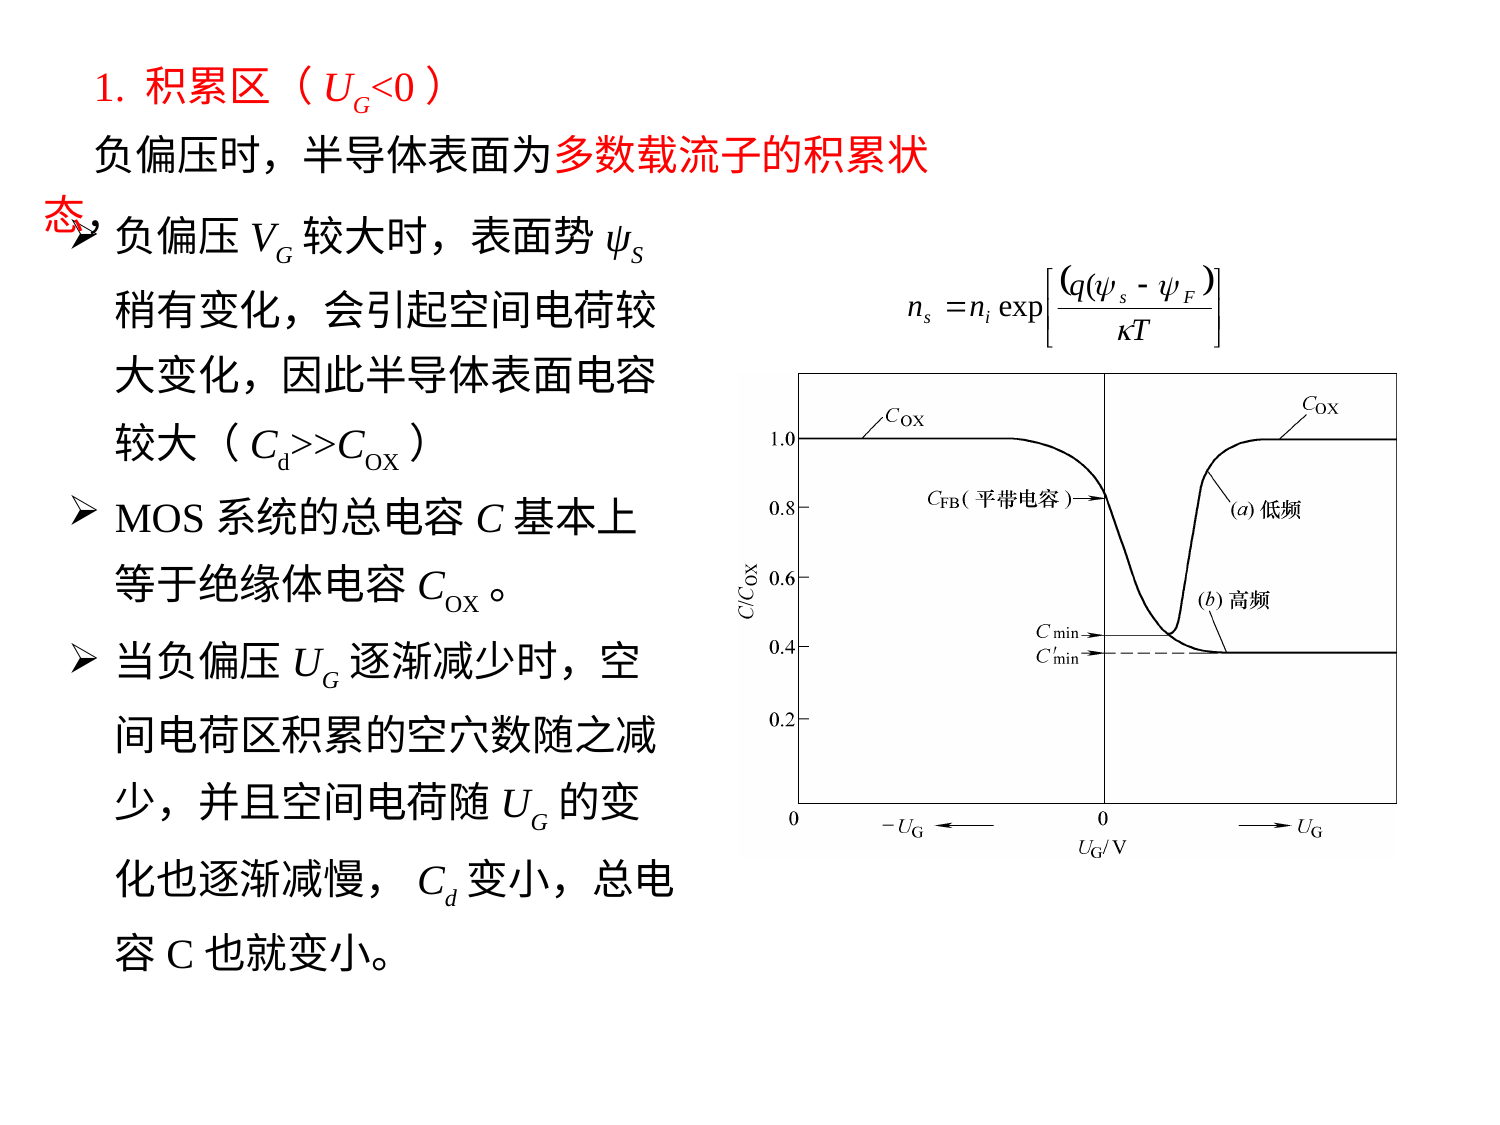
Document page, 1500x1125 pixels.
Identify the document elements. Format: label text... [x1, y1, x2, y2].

text_box 负偏压VG较大时，表面势ψS稍有变化，会引起空间电荷较大变化，因此半导体表面电容较大（Cd>>COX） MOS系统的总电容C基本上等于绝缘体电容COX。 当负偏压UG逐渐减少时，空间电荷区积累的空穴数随之减少，并且空间电荷随UG的变化也逐渐减慢，Cd变小，总电容C也就变小。 [53, 216, 691, 985]
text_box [902, 261, 1233, 356]
text_box 1. 积累区（UG<0） 负偏压时，半导体表面为多数载流子的积累状态， [29, 70, 978, 216]
picture [738, 373, 1397, 858]
